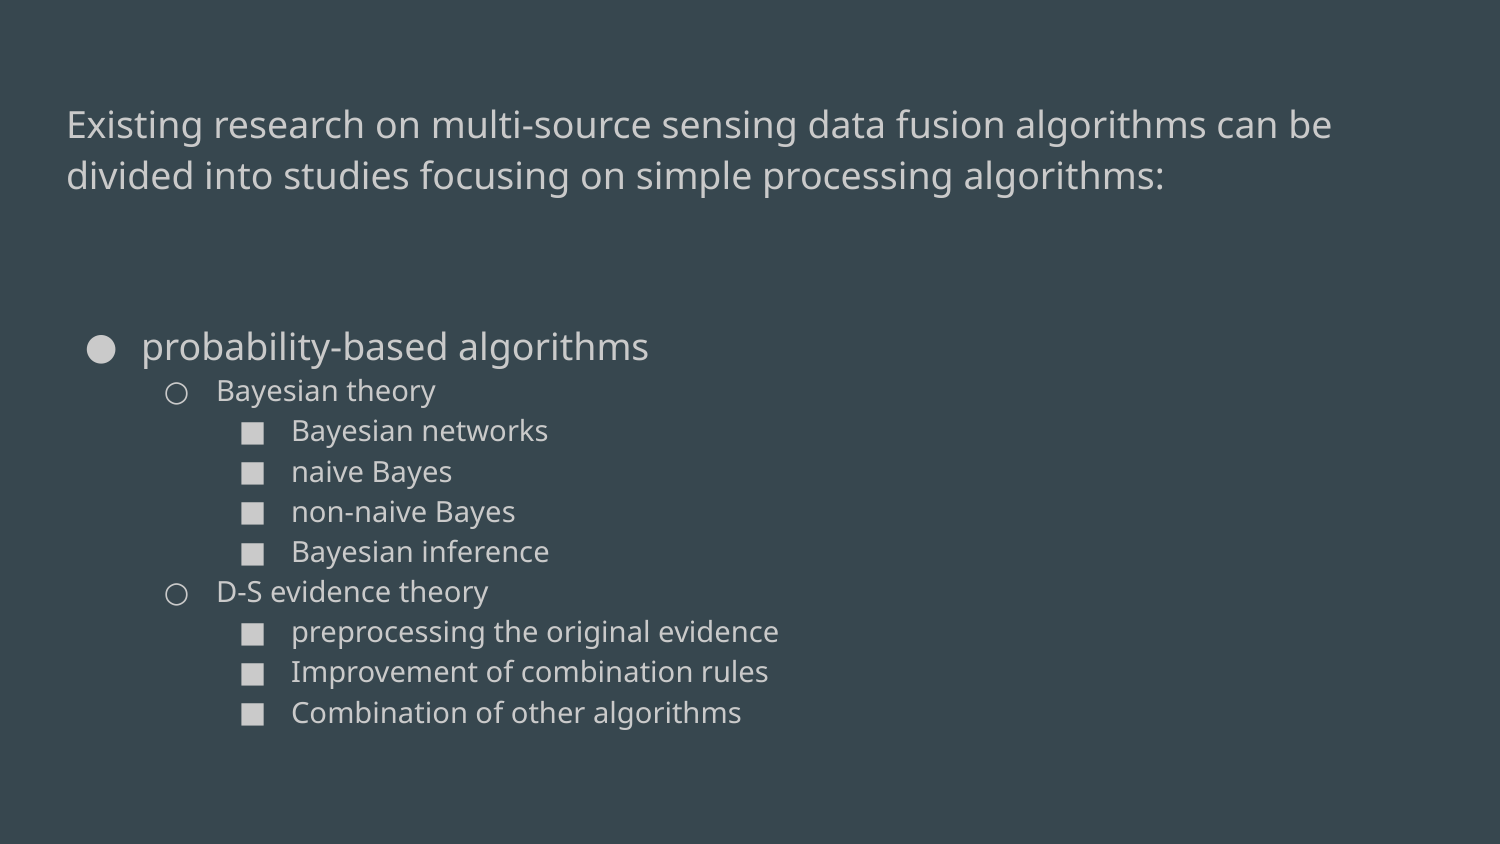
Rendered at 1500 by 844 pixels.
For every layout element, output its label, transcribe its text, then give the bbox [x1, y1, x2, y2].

list Existing research on multi-source sensing data fusion algorithms can be divided into studies focusing on simple processing algorithms: probability-based algorithms Bayesian theory Bayesian networks naive Bayes non-naive Bayes Bayesian inference D-S evidence theory preprocessing the original evidence Improvement of combination rules Combination of other algorithms [51, 78, 1449, 640]
